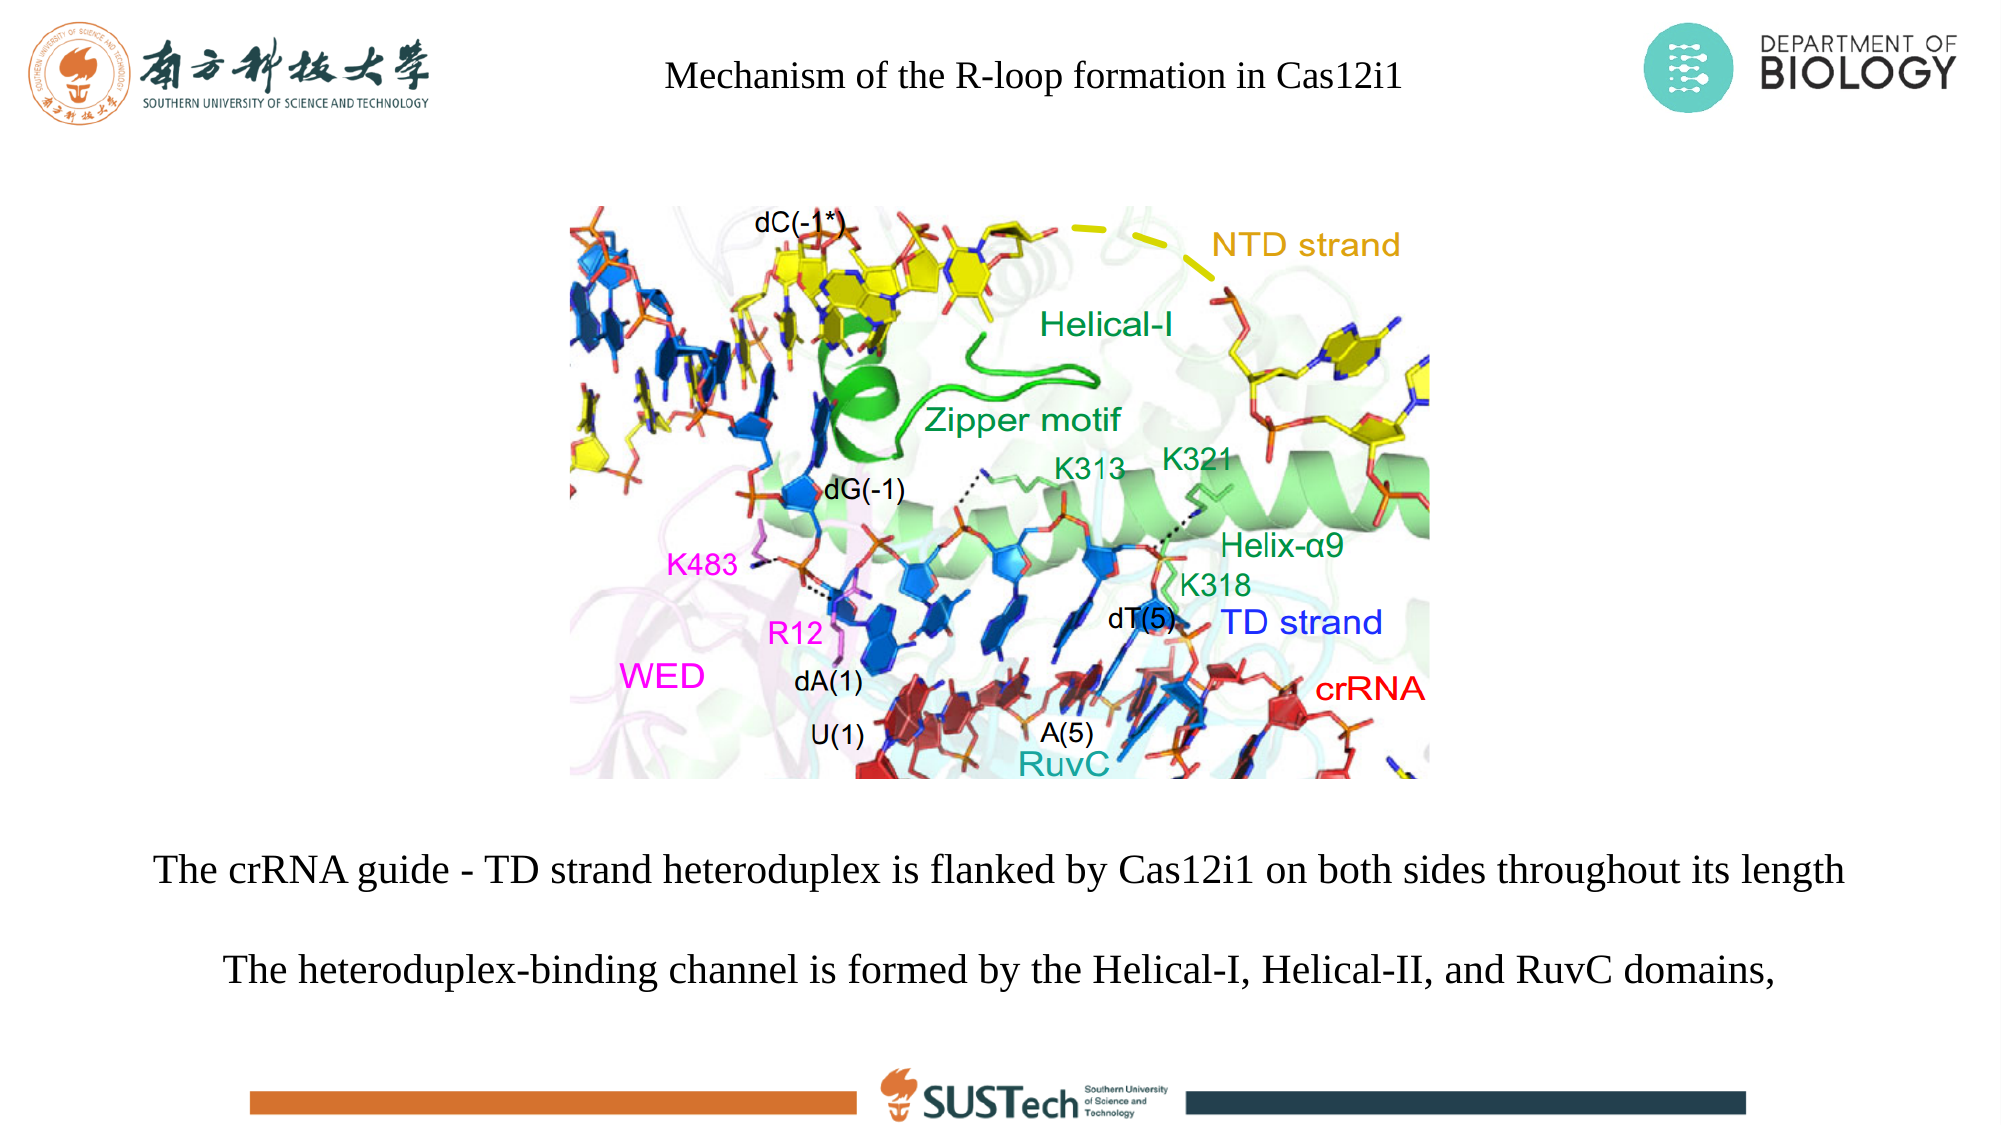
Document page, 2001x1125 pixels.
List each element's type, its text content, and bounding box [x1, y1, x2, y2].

picture [0, 0, 2001, 1125]
text_box The crRNA guide - TD strand heteroduplex is flanked by Cas12i1 on both sides throughout its length The heteroduplex-binding channel is formed by the Helical-I, Helical-II, and RuvC domains, [112, 834, 1887, 1000]
text_box Mechanism of the R-loop formation in Cas12i1 [453, 47, 1615, 106]
